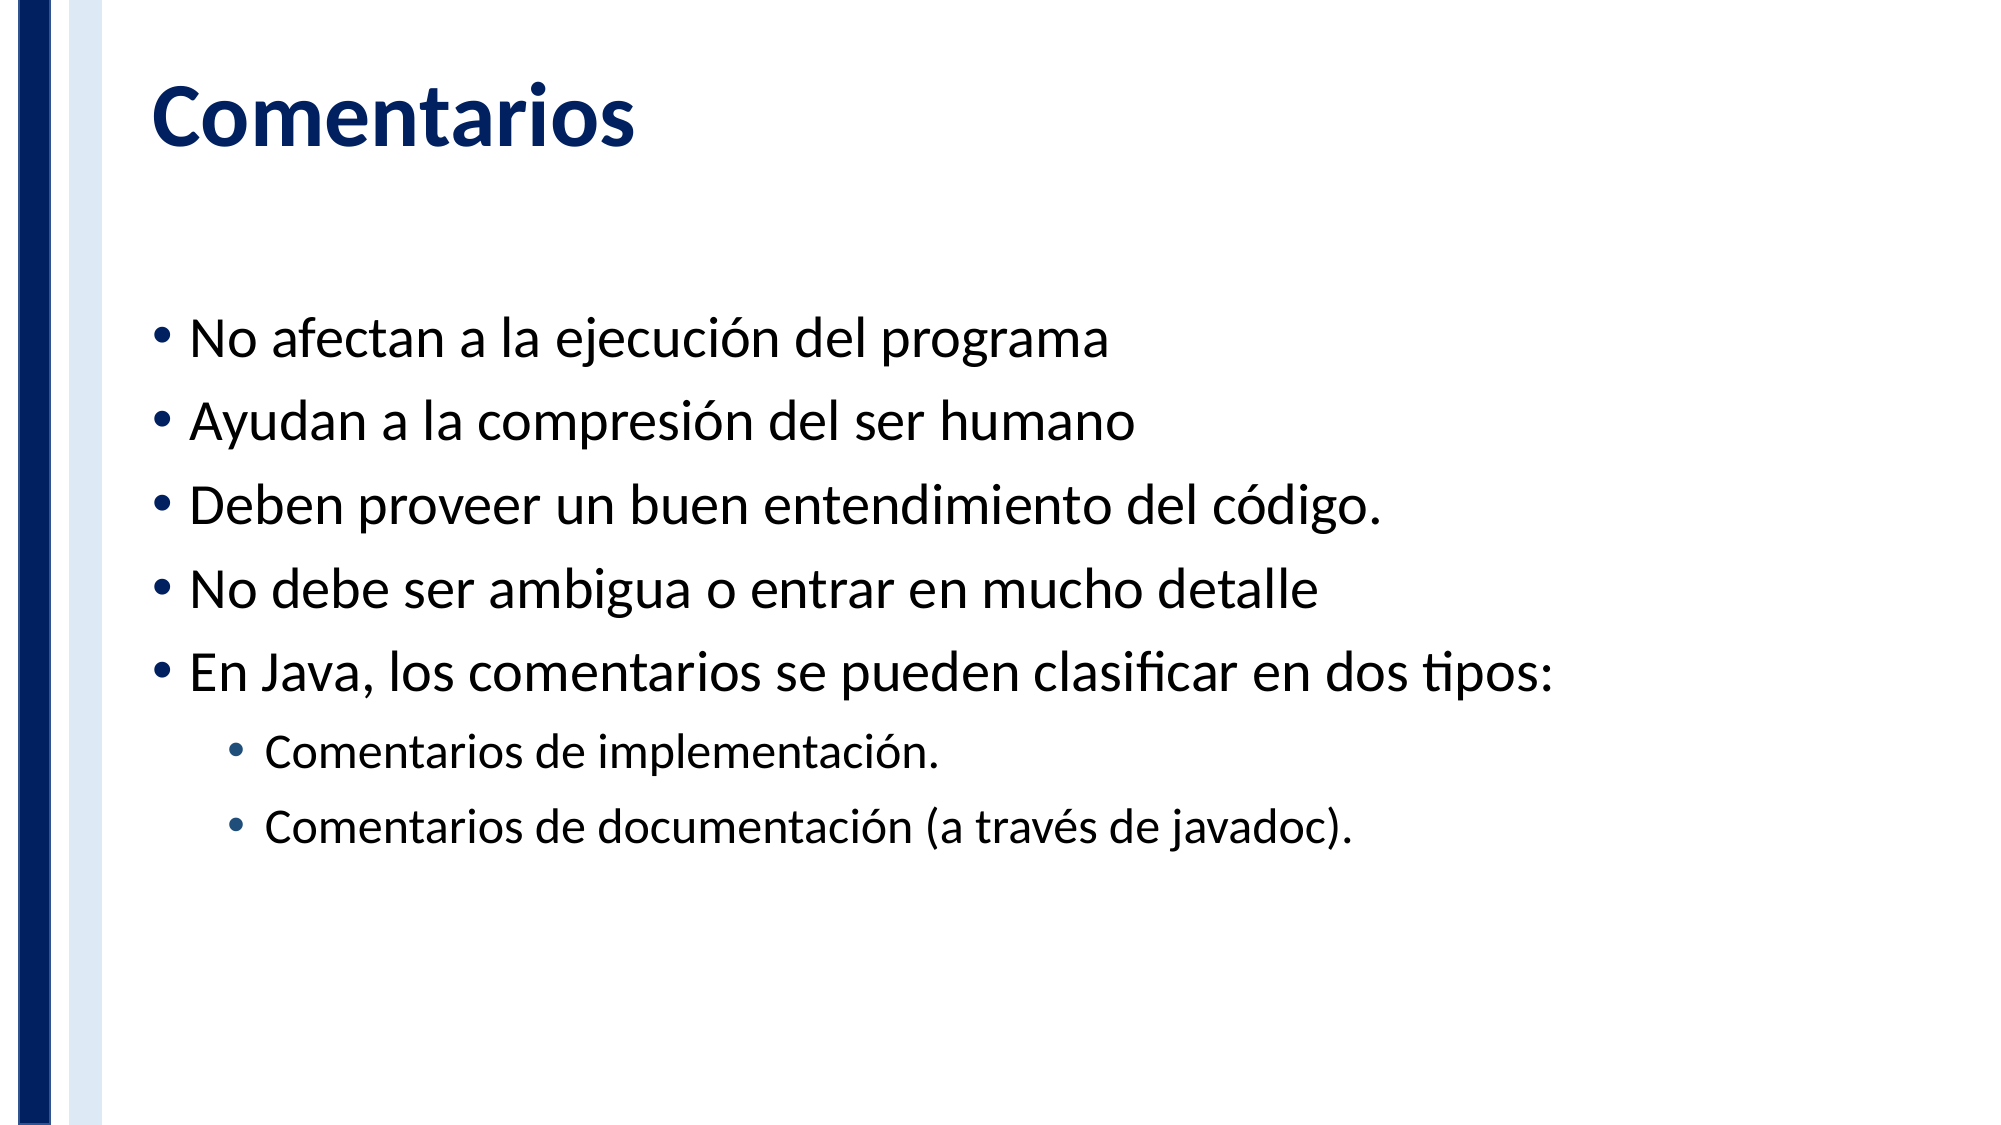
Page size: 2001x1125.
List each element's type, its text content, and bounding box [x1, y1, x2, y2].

title Comentarios [137, 59, 1863, 278]
list No afectan a la ejecución del programa Ayudan a la compresión del ser humano Deben proveer un buen entendimiento del código. No debe ser ambigua o entrar en mucho detalle En Java, los comentarios se pueden clasificar en dos tipos: Comentarios de implementación. Comentarios de documentación (a través de javadoc). [137, 299, 1863, 1014]
